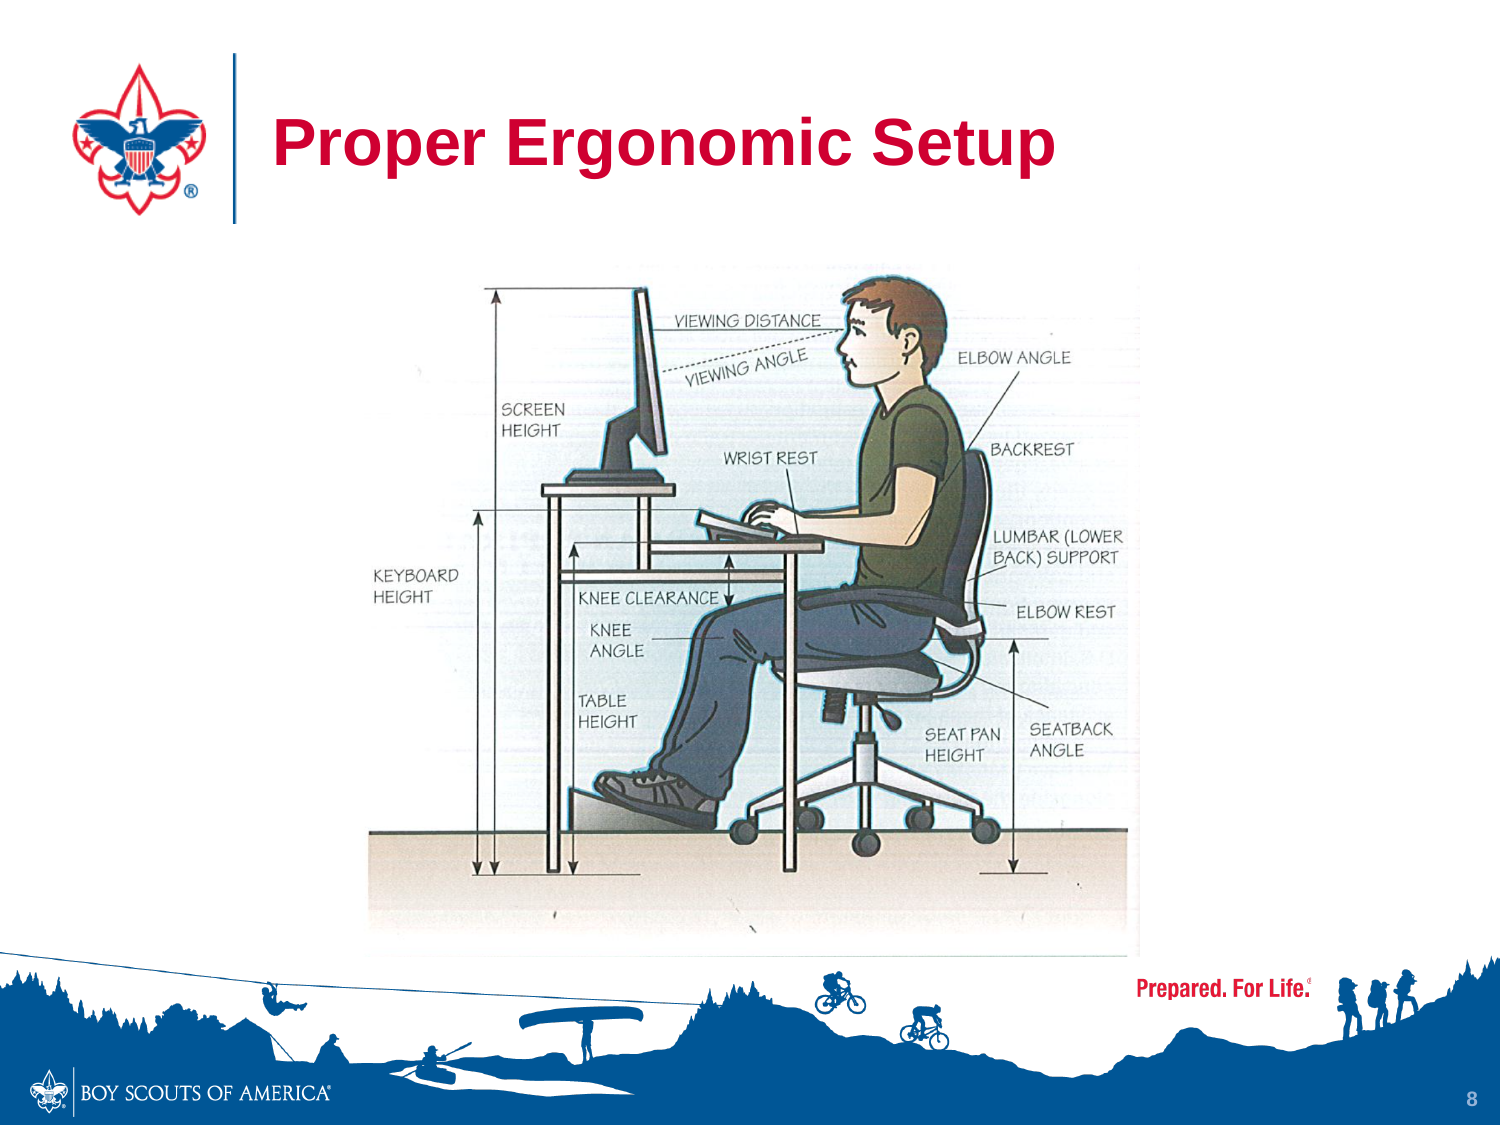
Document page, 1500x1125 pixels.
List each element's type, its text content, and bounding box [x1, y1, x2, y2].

picture [0, 952, 1500, 1125]
picture [72, 53, 237, 224]
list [360, 262, 1140, 958]
title Proper Ergonomic Setup [257, 45, 1413, 233]
slide_number 8 [1425, 1067, 1493, 1125]
